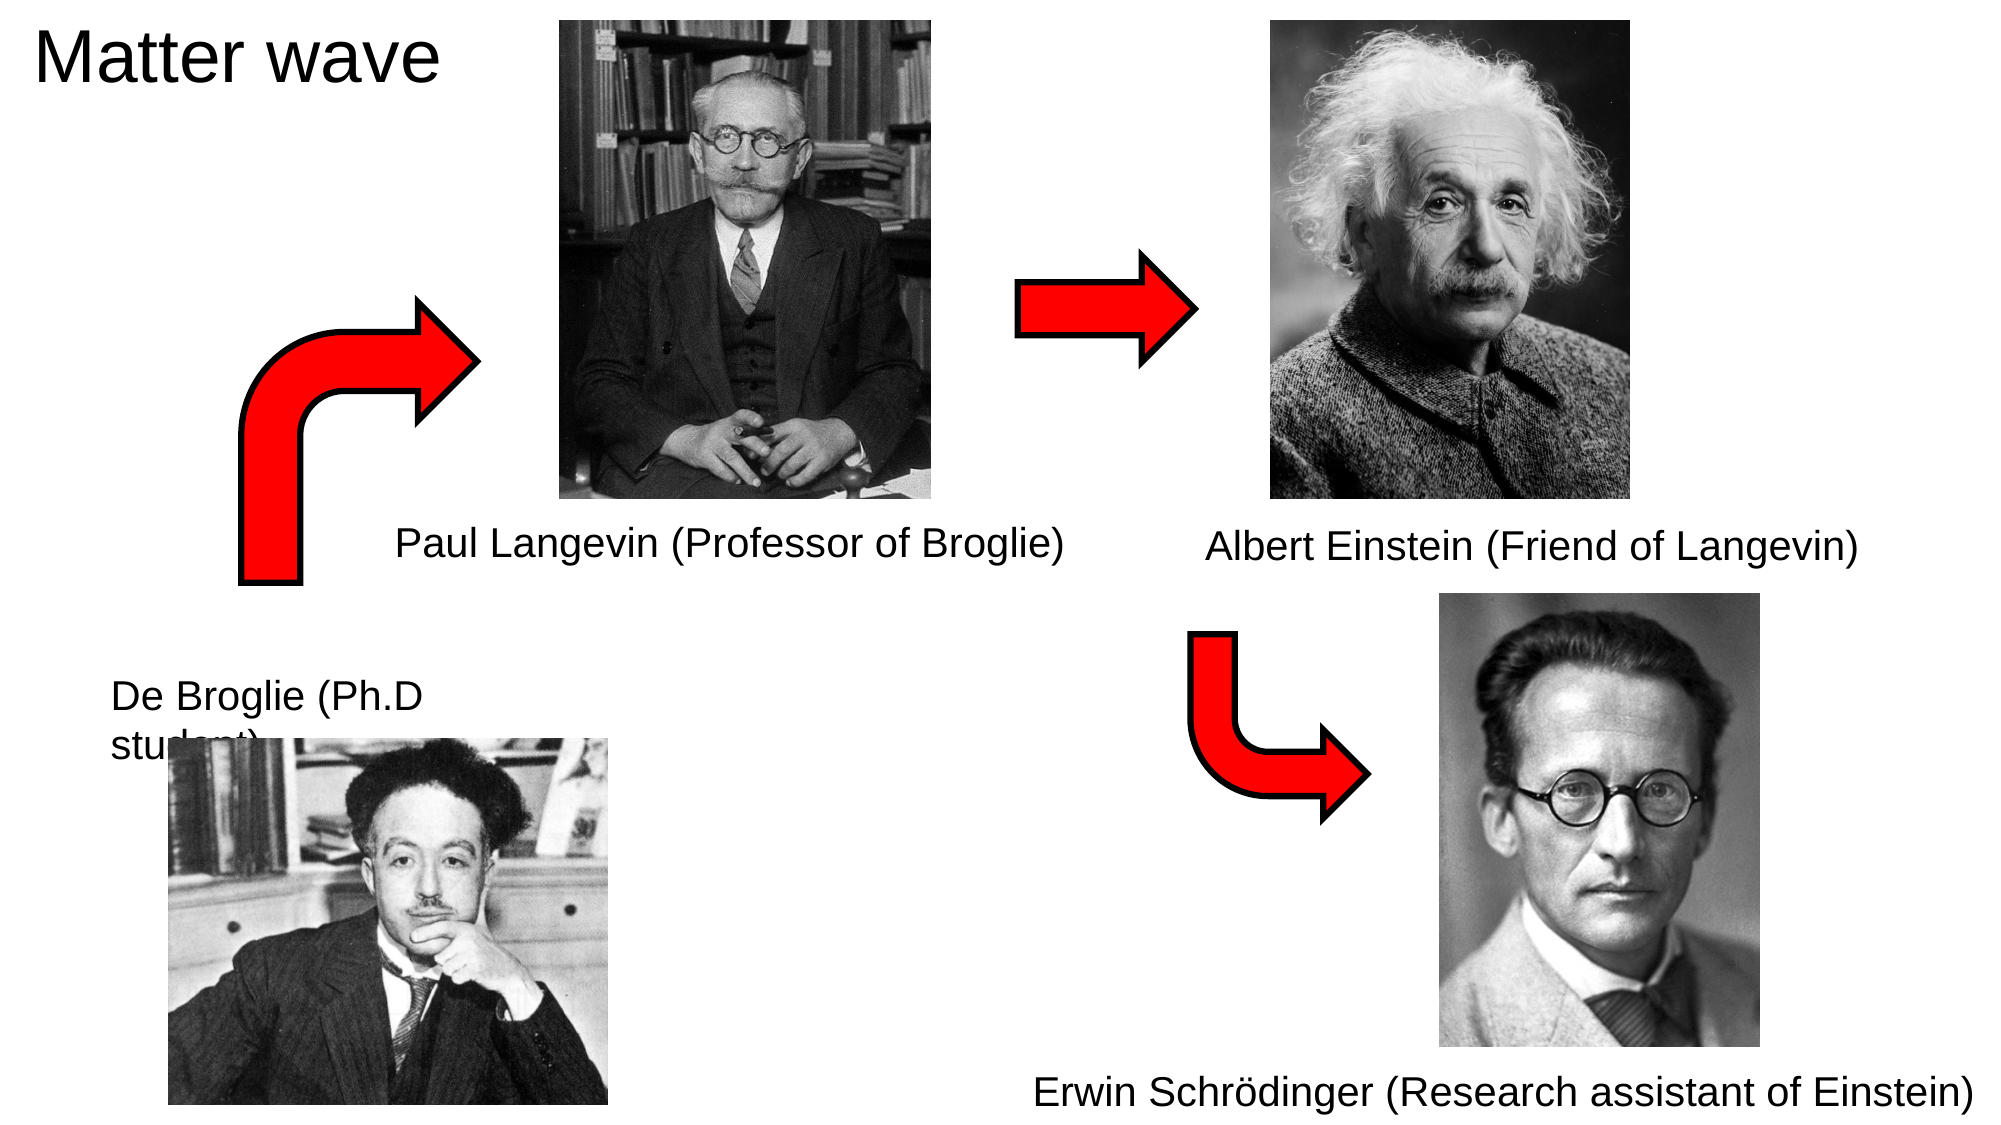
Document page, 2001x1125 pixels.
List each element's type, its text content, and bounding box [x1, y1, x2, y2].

picture [168, 738, 608, 1105]
text_box Matter wave [18, 0, 1472, 105]
picture [1439, 593, 1760, 1047]
text_box Erwin Schrödinger (Research assistant of Einstein) [1017, 1057, 2000, 1122]
text_box [1189, 633, 1370, 821]
picture [1270, 20, 1630, 499]
picture [559, 20, 931, 499]
text_box [240, 299, 479, 584]
text_box [1016, 253, 1197, 365]
text_box Albert Einstein (Friend of Langevin) [1190, 511, 1978, 577]
text_box De Broglie (Ph.D student) [95, 660, 590, 776]
text_box Paul Langevin (Professor of Broglie) [379, 508, 1149, 573]
